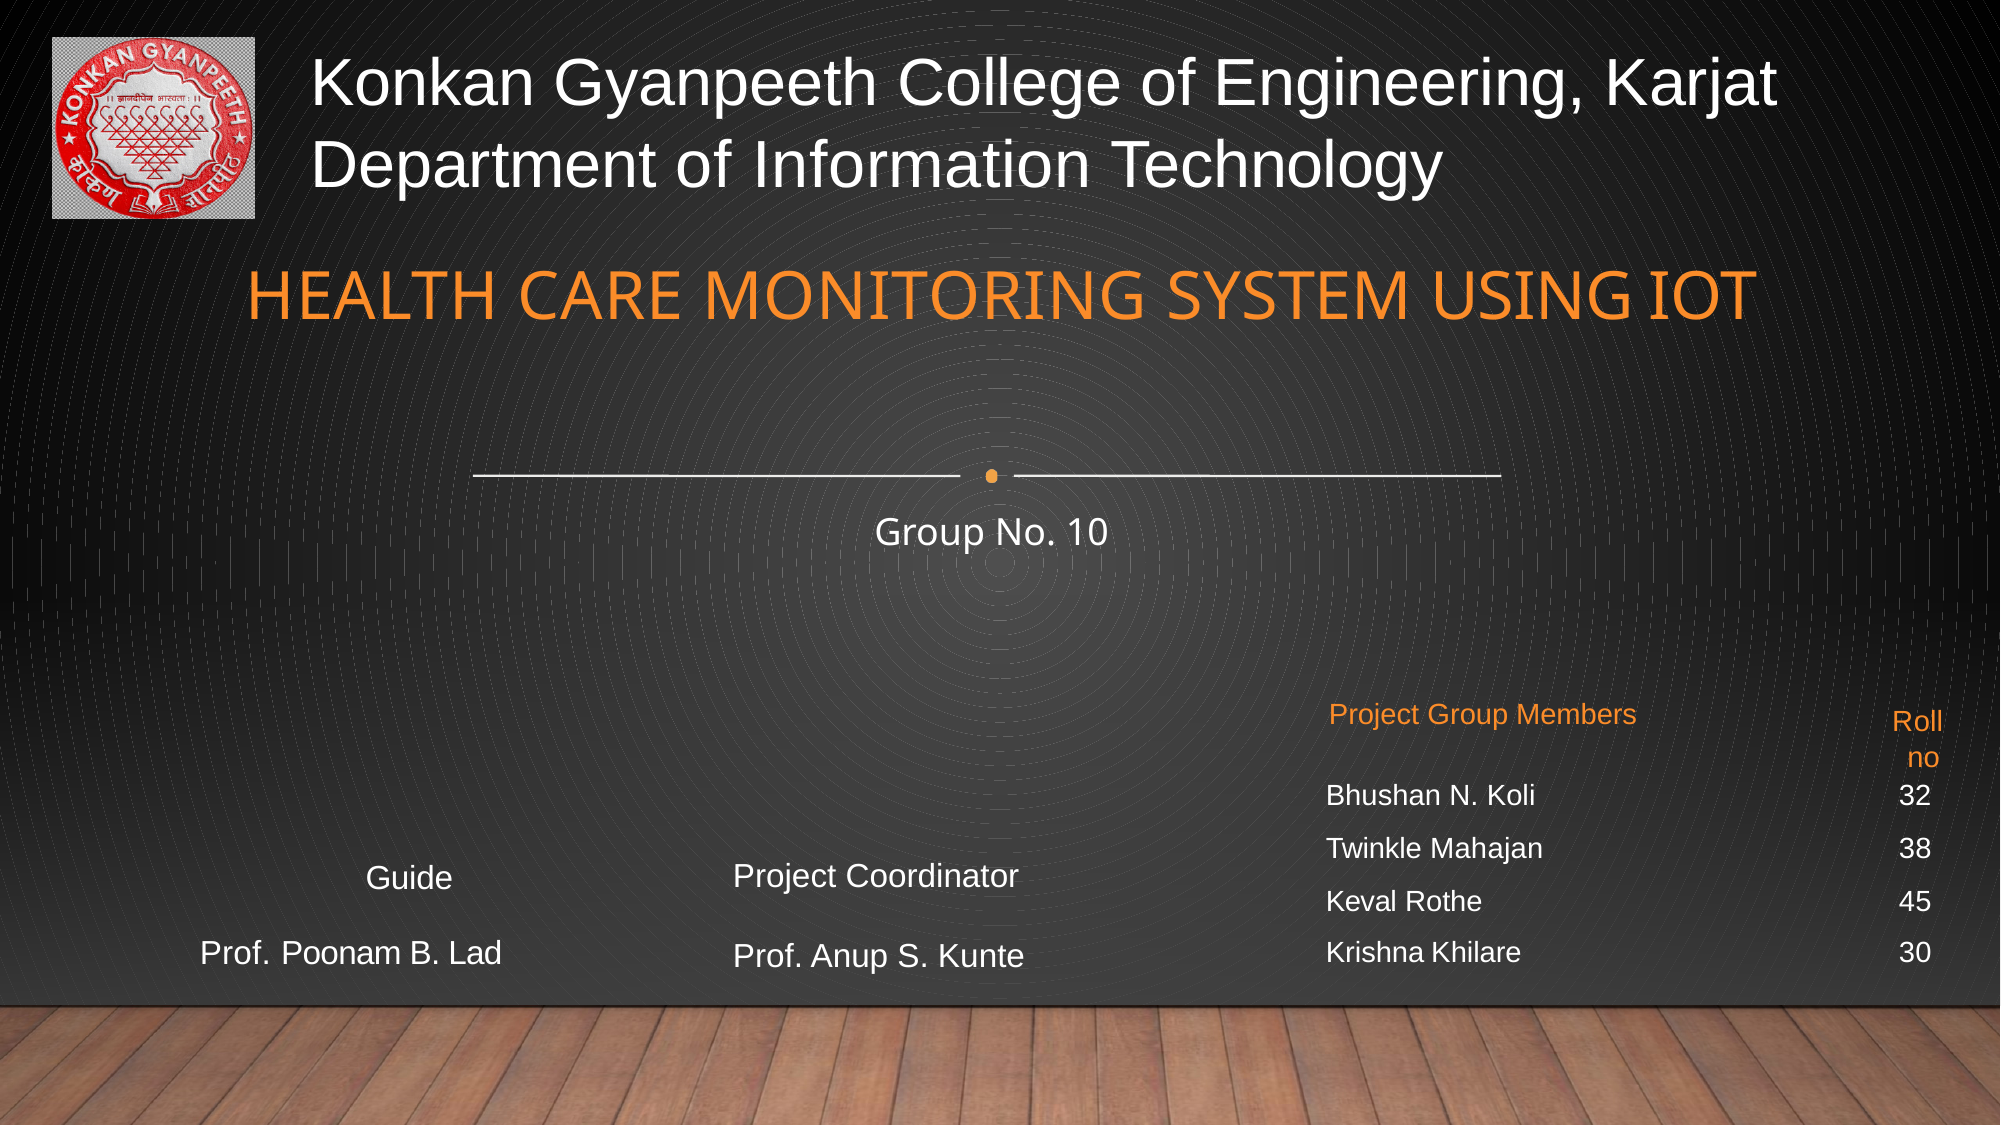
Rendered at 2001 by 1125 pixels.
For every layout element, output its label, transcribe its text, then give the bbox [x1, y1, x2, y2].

text_box [985, 469, 998, 483]
title HEALTH CARE MONITORING System USING iOt [237, 235, 1763, 427]
text_box Konkan Gyanpeeth College of Engineering, Karjat Department of Information Technology [308, 37, 1949, 201]
table_cell 38 [1850, 827, 1982, 879]
text_box Group No. 10 [859, 500, 1124, 560]
table_cell Krishna Khilare [1309, 931, 1850, 983]
picture [0, 1005, 2000, 1125]
text_box Guide Prof. Poonam B. Lad [24, 858, 592, 972]
table_cell 30 [1850, 931, 1982, 983]
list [52, 37, 255, 219]
table_cell Twinkle Mahajan [1309, 827, 1850, 879]
table_cell 32 [1850, 774, 1982, 827]
table_header Roll no [1850, 693, 1982, 774]
table_cell 45 [1850, 879, 1982, 931]
text_box Project Coordinator Prof. Anup S. Kunte [607, 847, 1135, 982]
table_cell Bhushan N. Koli [1309, 774, 1850, 827]
table_cell Keval Rothe [1309, 879, 1850, 931]
table_header Project Group Members [1309, 693, 1850, 774]
